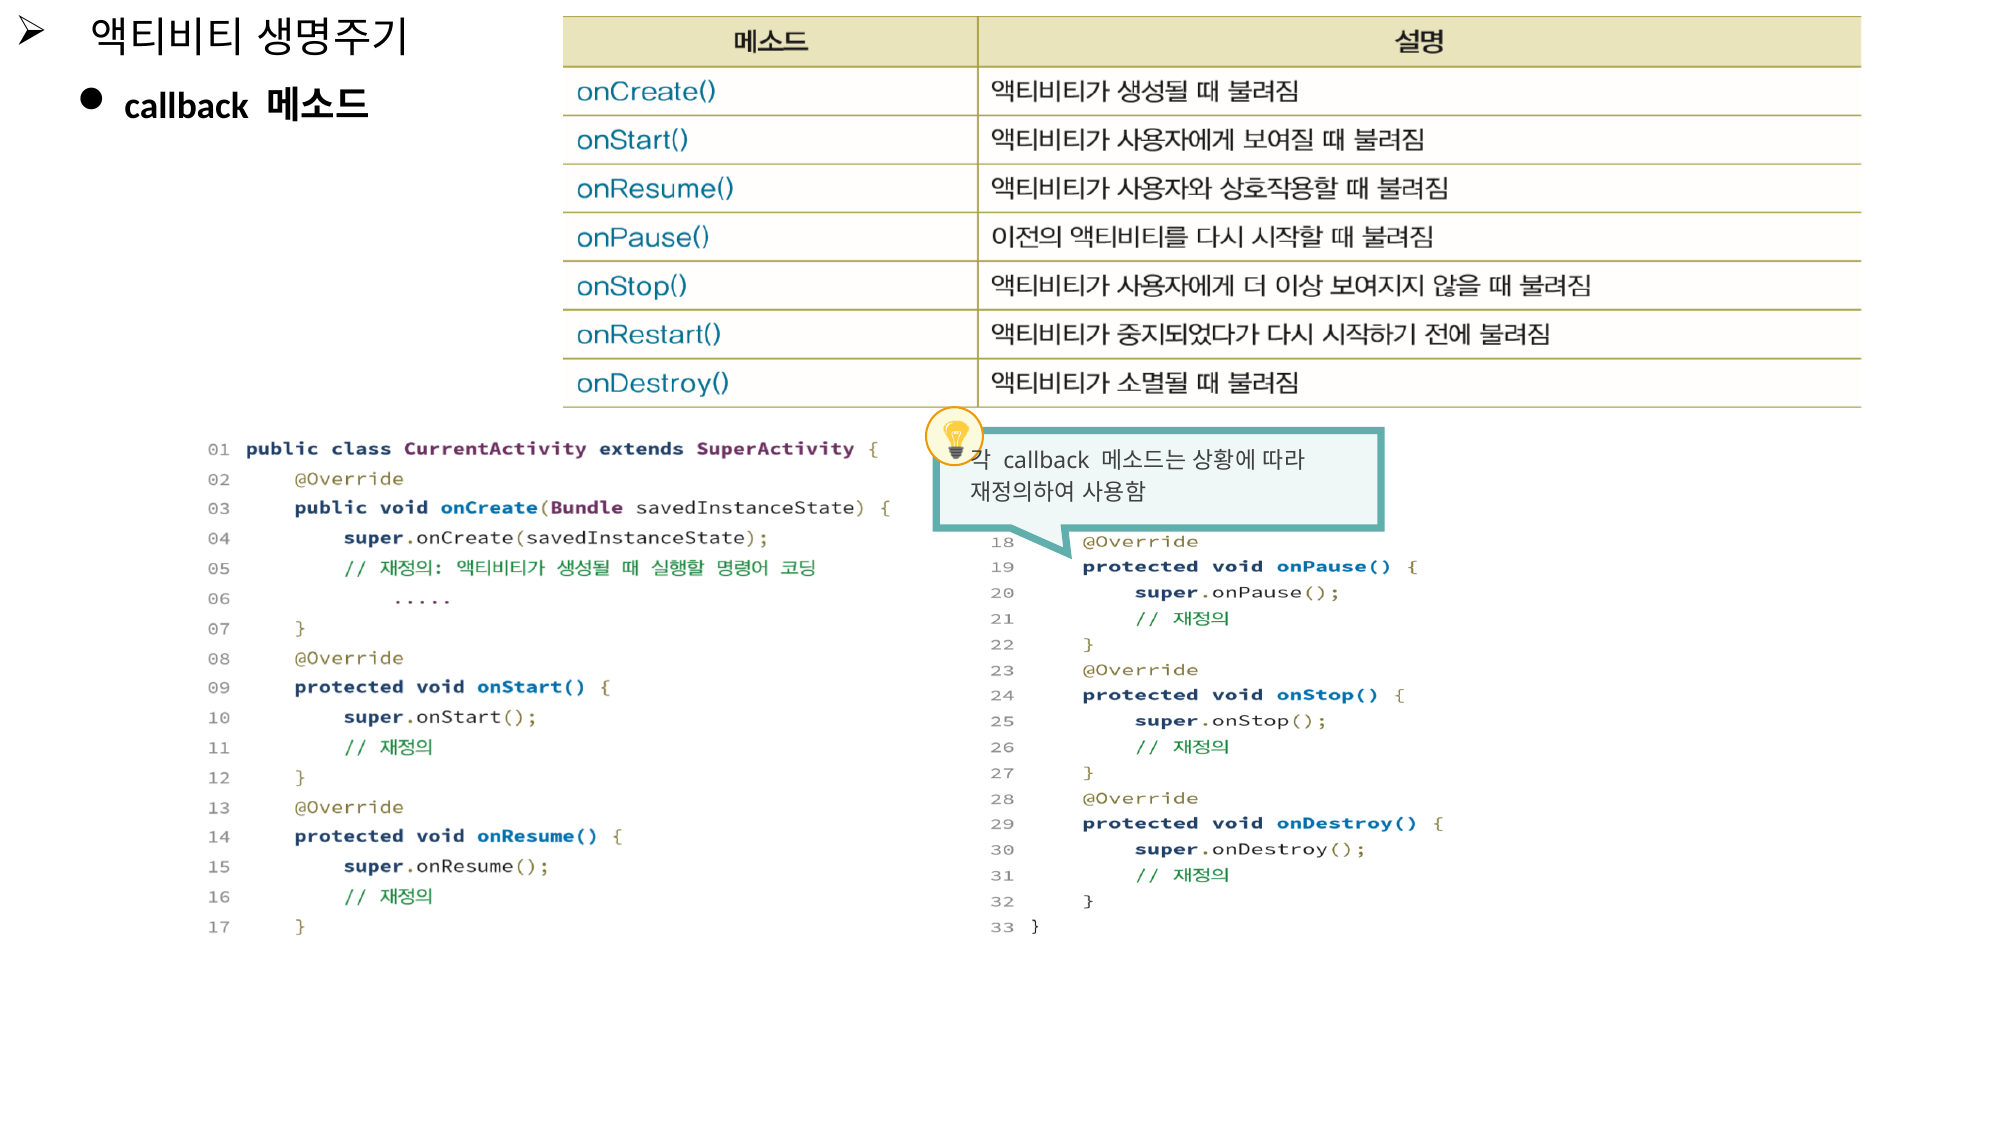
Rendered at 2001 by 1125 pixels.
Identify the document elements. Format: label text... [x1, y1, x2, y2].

text_box callback 메소드 [62, 51, 385, 134]
picture [562, 16, 1863, 408]
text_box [925, 407, 983, 466]
picture [985, 532, 1464, 937]
text_box [983, 429, 1383, 445]
text_box 액티비티 생명주기 [0, 0, 1394, 71]
text_box 각 callback 메소드는 상황에 따라 재정의하여 사용함 [970, 445, 1393, 480]
text_box [935, 466, 1383, 532]
picture [202, 436, 899, 940]
